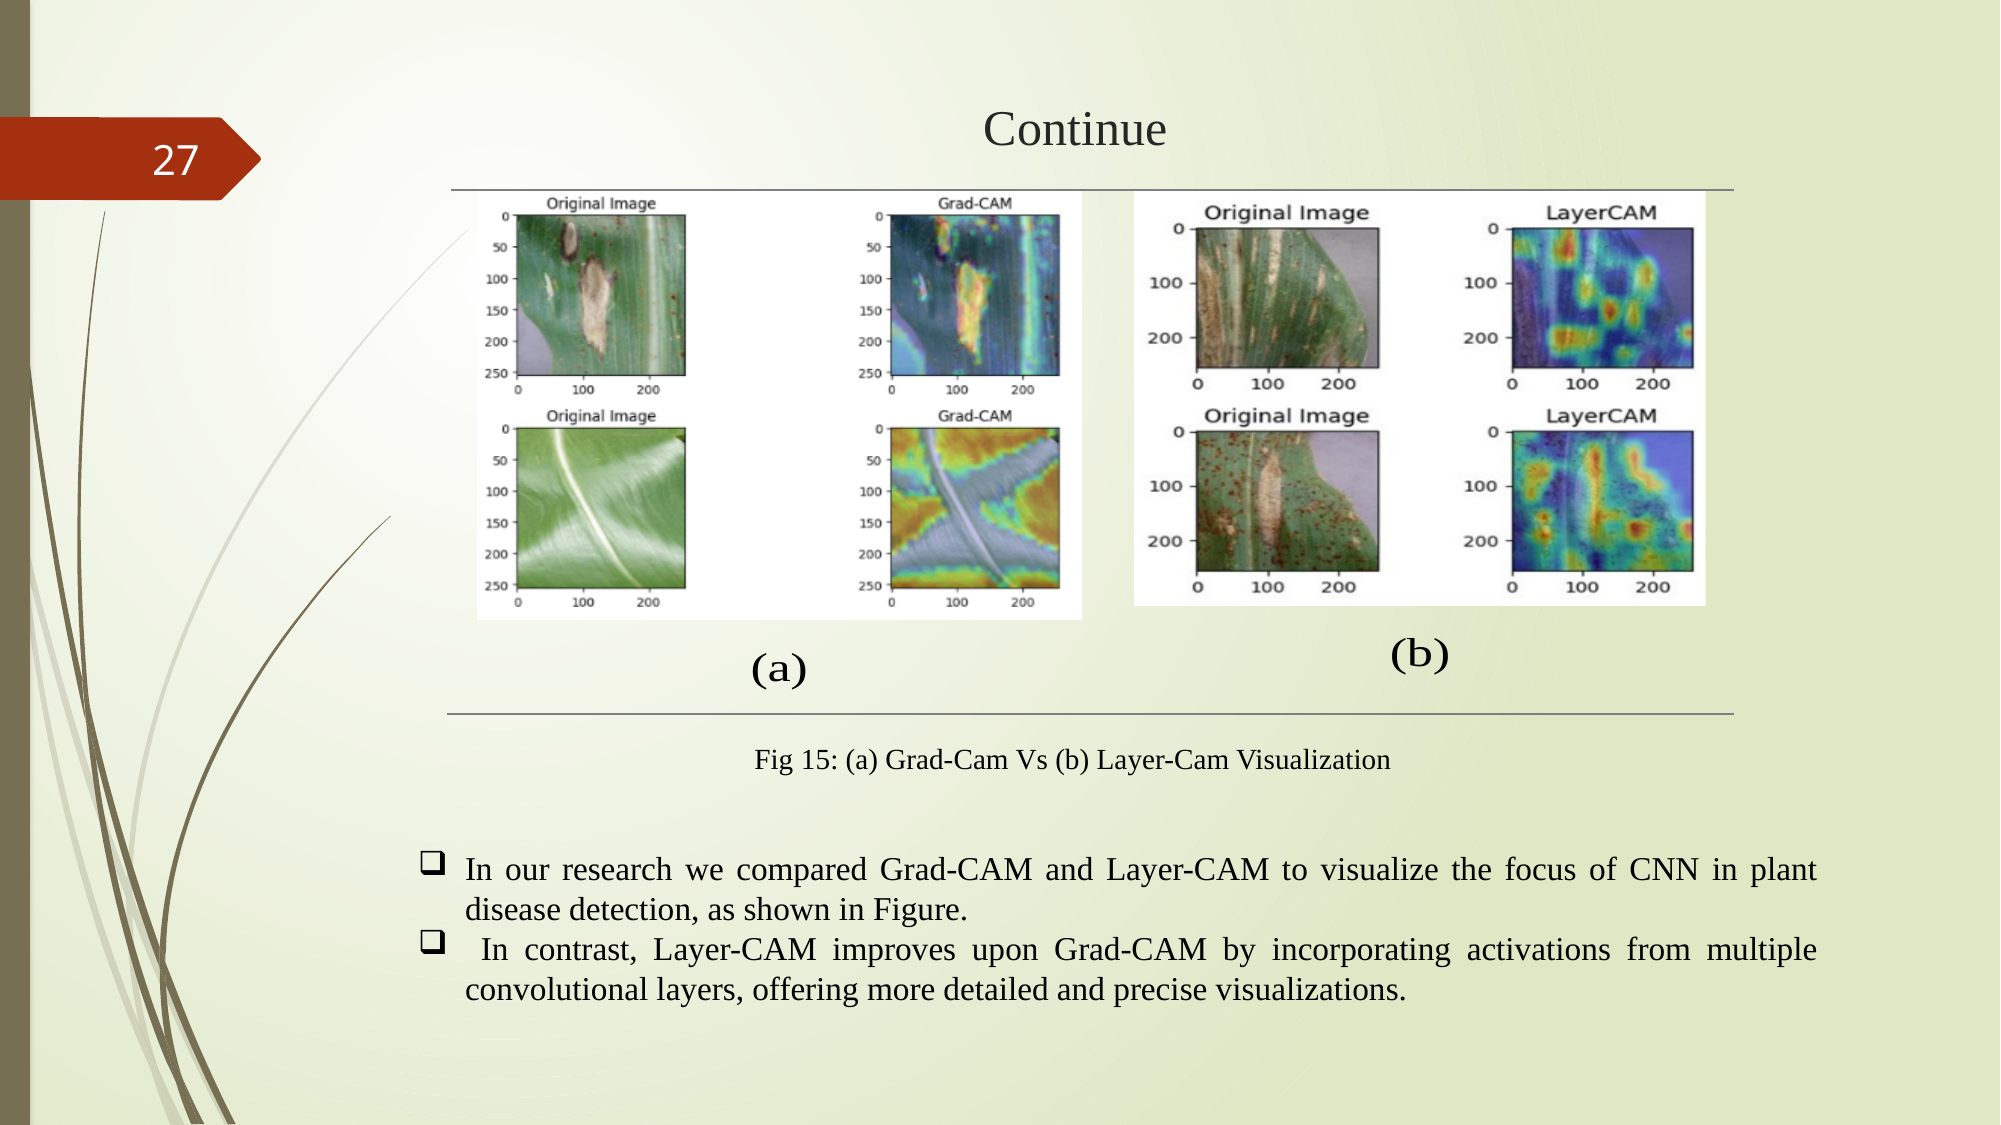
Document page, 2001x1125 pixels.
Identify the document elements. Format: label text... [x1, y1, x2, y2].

text_box Fig 15: (a) Grad-Cam Vs (b) Layer-Cam Visualization [739, 755, 1637, 783]
picture [403, 188, 1759, 748]
text_box In our research we compared Grad-CAM and Layer-CAM to visualize the focus of CNN in plant disease detection, as shown in Figure. In contrast, Layer-CAM improves upon Grad-CAM by incorporating activations from multiple convolutional layers, offering more detailed and precise visualizations. [403, 839, 1835, 1055]
title Continue [968, 88, 1248, 175]
slide_number 27 [87, 129, 216, 190]
